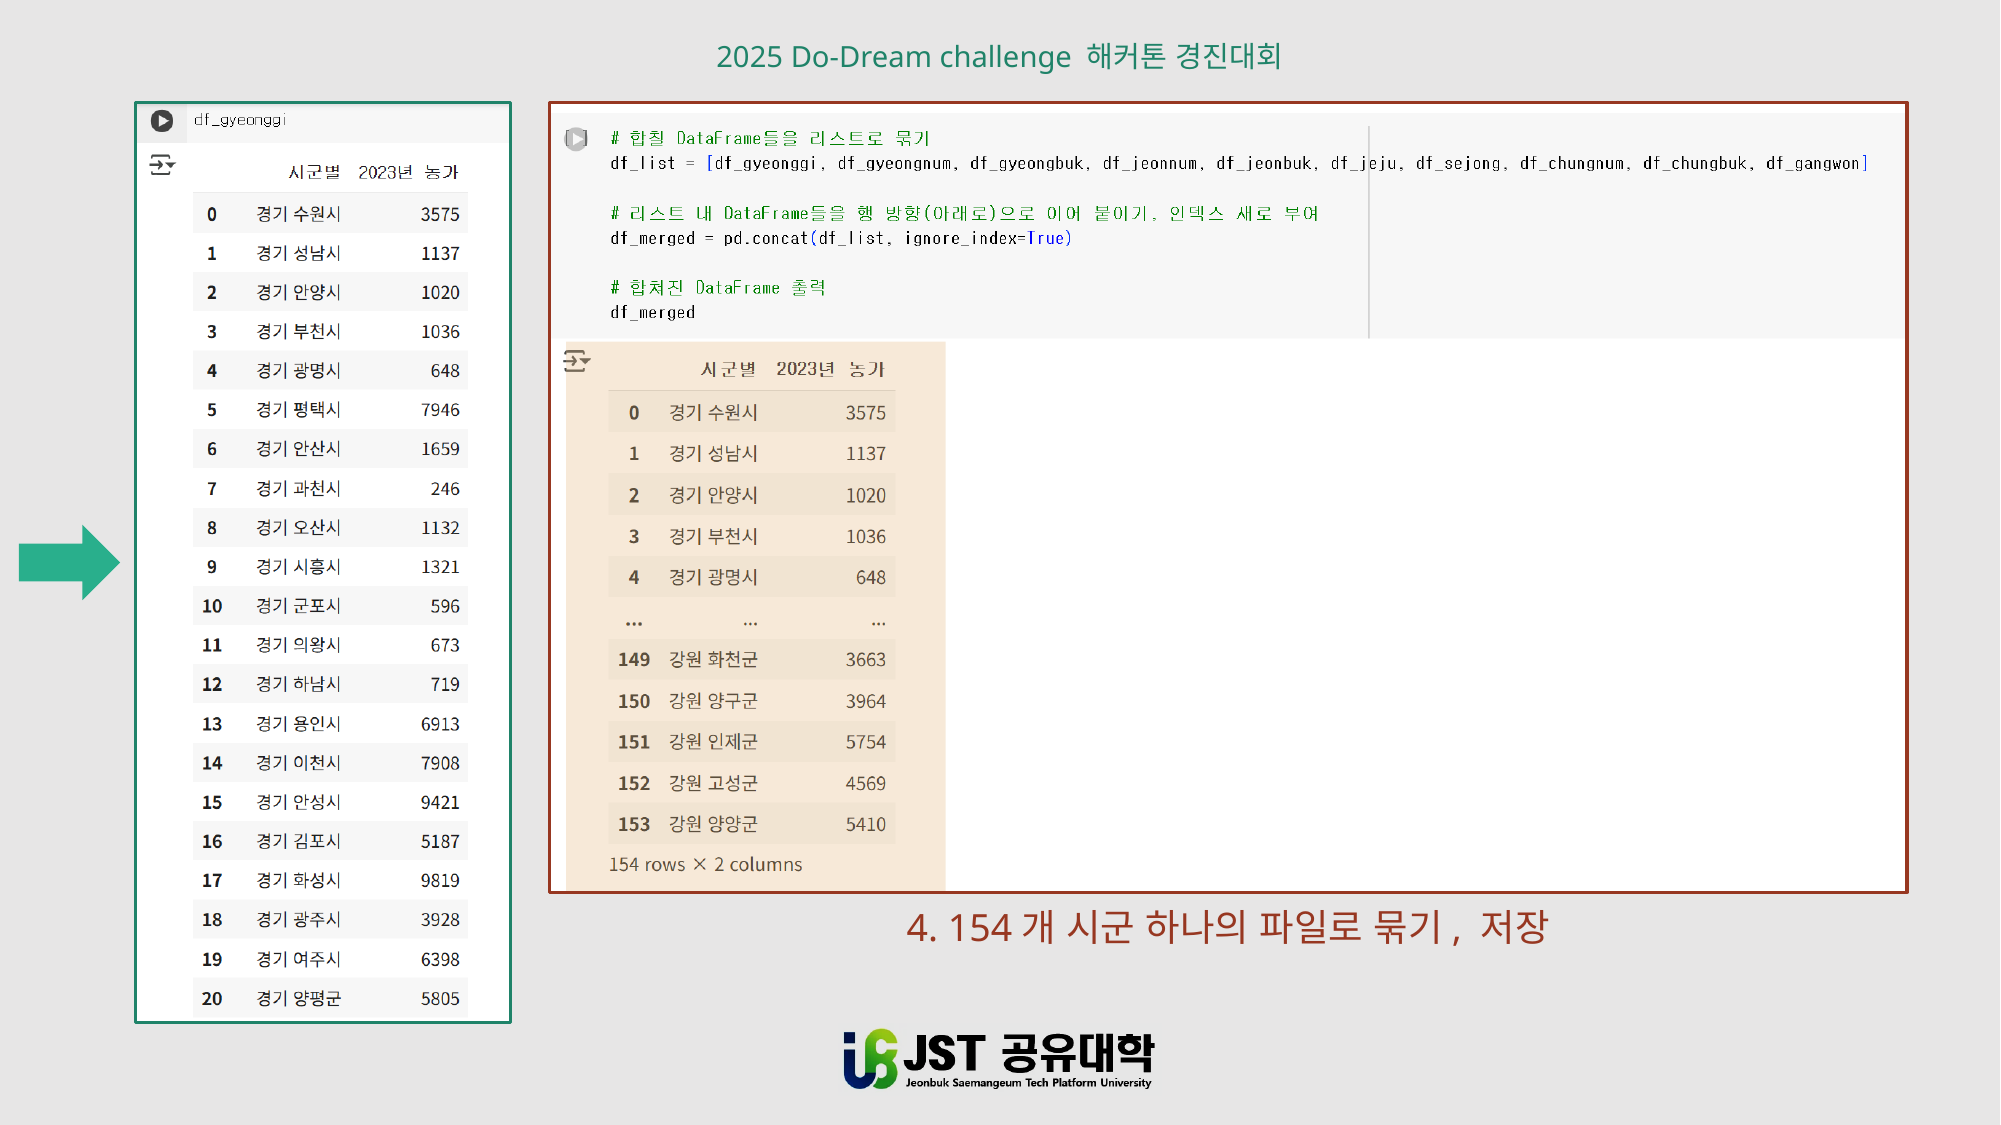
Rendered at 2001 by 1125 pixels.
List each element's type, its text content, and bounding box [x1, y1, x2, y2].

picture [838, 1023, 1162, 1096]
text_box 4. 154개 시군 하나의 파일로 묶기, 저장 [837, 896, 1620, 957]
text_box [17, 522, 122, 603]
picture [137, 103, 510, 1022]
picture [550, 103, 1906, 891]
text_box 2025 Do-Dream challenge 해커톤 경진대회 [499, 31, 1501, 82]
